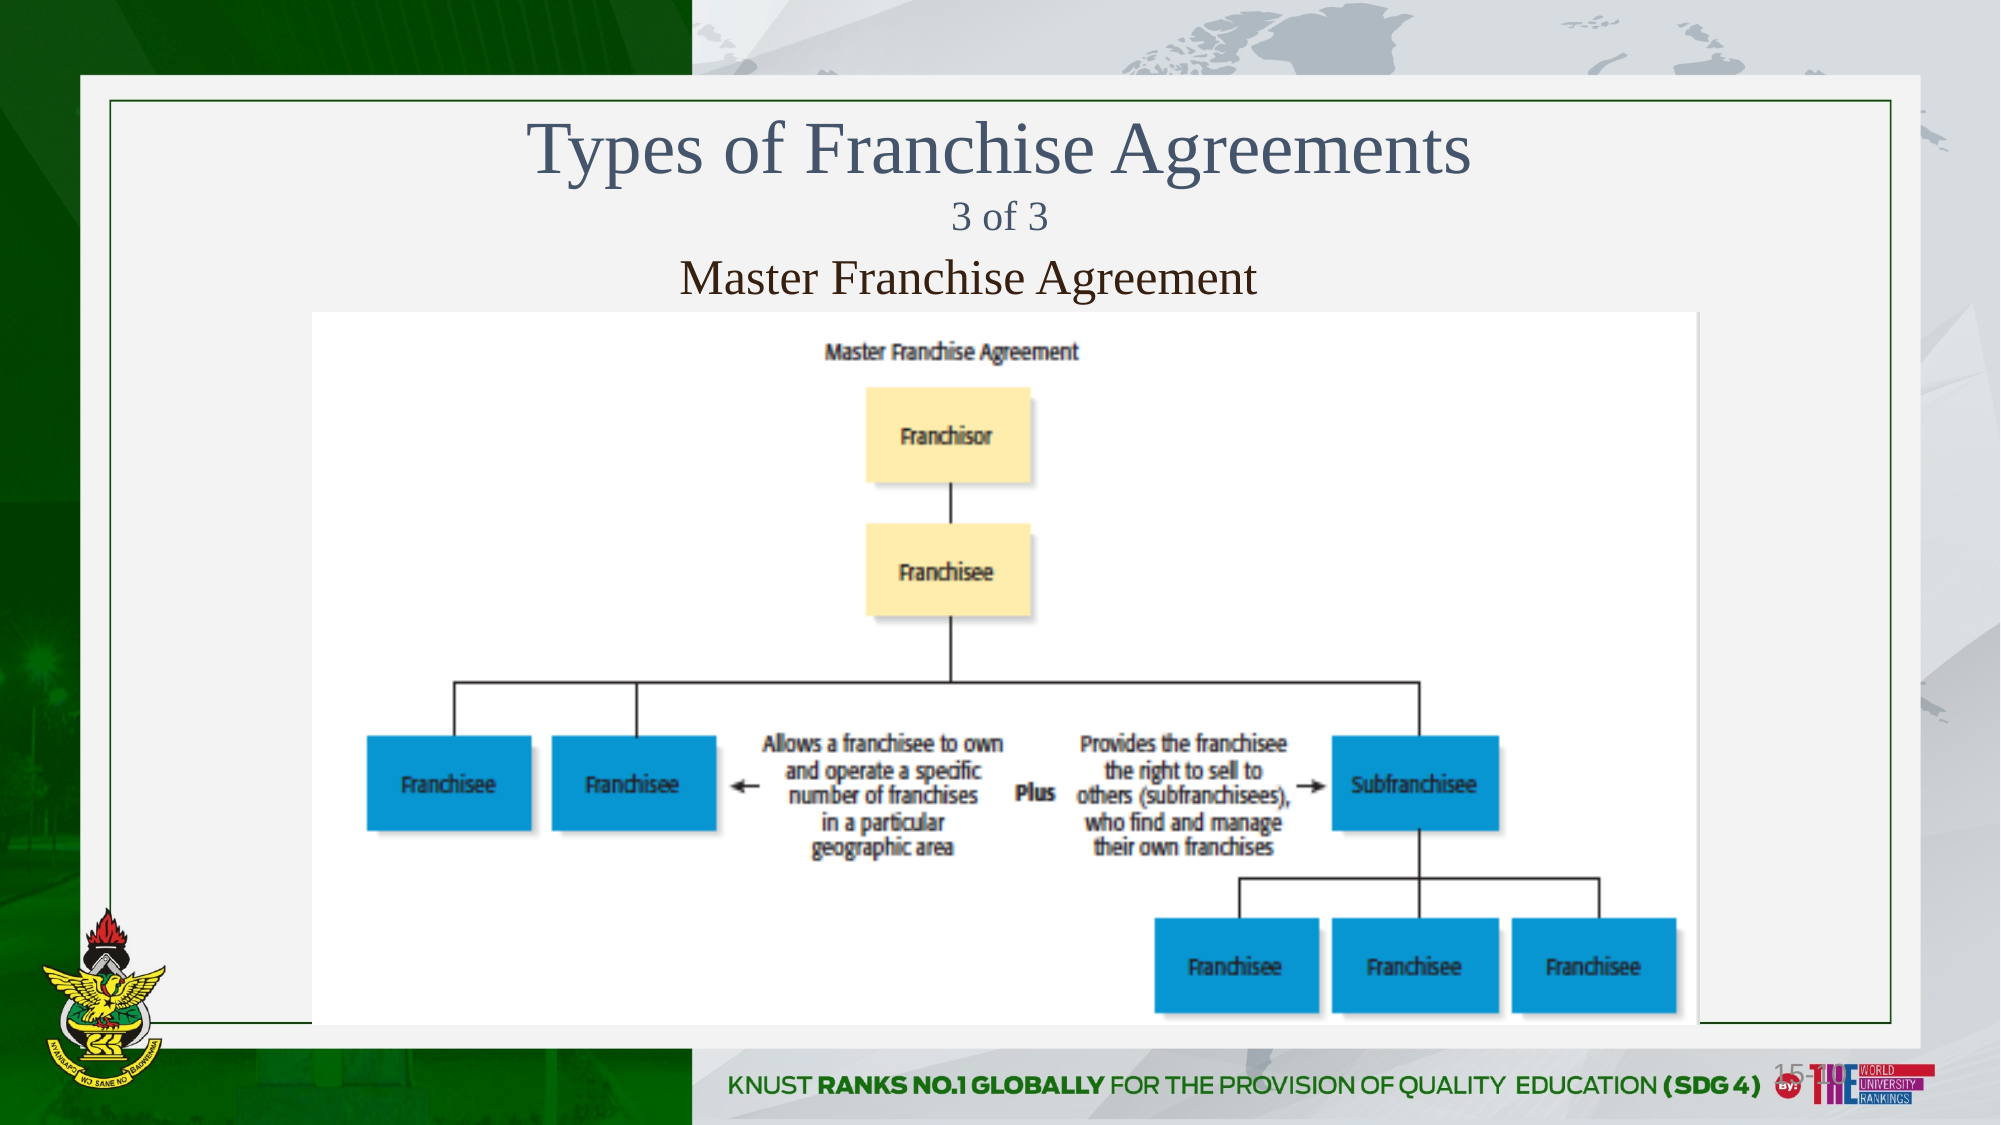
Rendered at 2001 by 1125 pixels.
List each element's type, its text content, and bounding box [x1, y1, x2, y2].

slide_number 15-10 [1412, 1042, 1863, 1103]
picture [0, 0, 2001, 1125]
text_box Master Franchise Agreement [575, 237, 1363, 312]
text_box Types of Franchise Agreements 3 of 3 [512, 91, 1488, 246]
